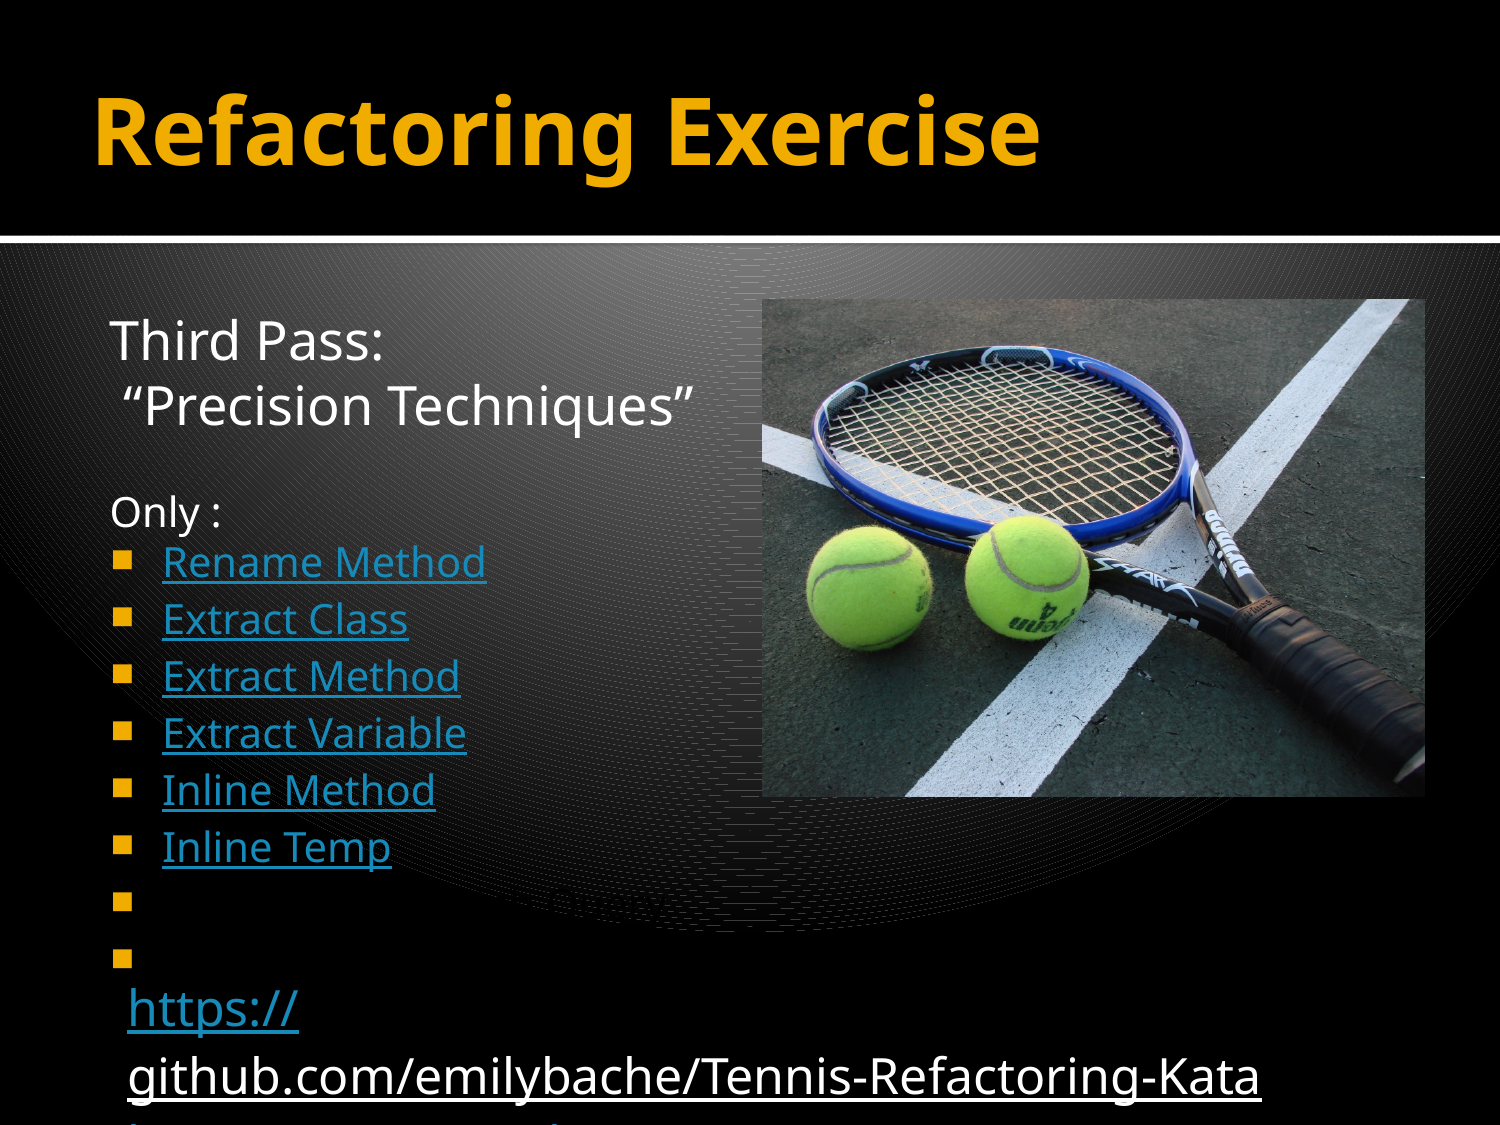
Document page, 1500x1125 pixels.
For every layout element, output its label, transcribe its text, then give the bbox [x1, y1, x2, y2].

list Third Pass: “Precision Techniques” Only : Rename Method Extract Class Extract Method Extract Variable Inline Method Inline Temp Replace Temp With Query Consolidate Conditional Expression [75, 291, 825, 1050]
title Refactoring Exercise [75, 24, 1425, 231]
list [762, 299, 1425, 797]
text_box https://github.com/emilybache/Tennis-Refactoring-Kata http://goto/tenniskata [112, 968, 1425, 1125]
